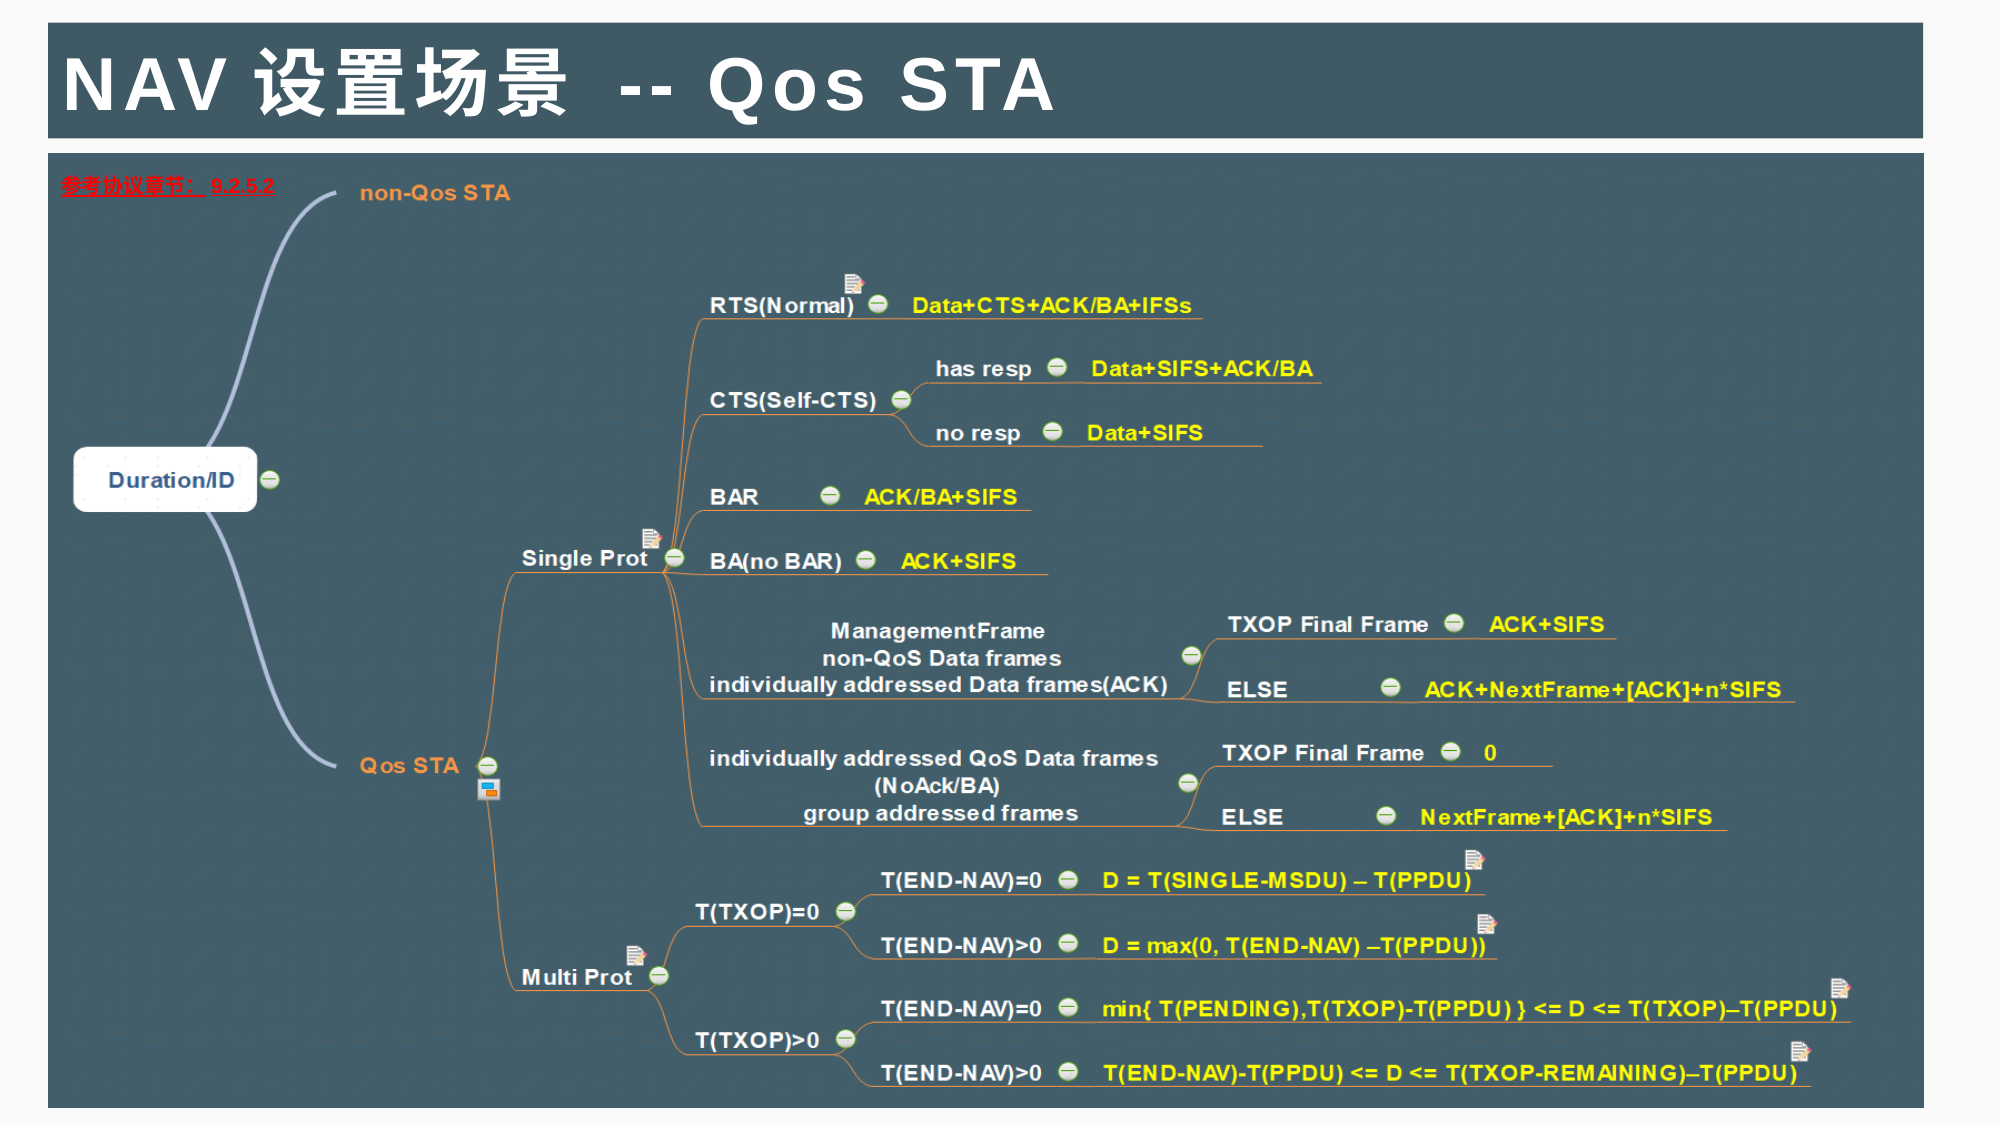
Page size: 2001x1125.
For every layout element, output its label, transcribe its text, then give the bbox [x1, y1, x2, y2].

picture [47, 153, 1924, 1108]
title NAV设置场景 -- Qos STA [48, 22, 1924, 139]
